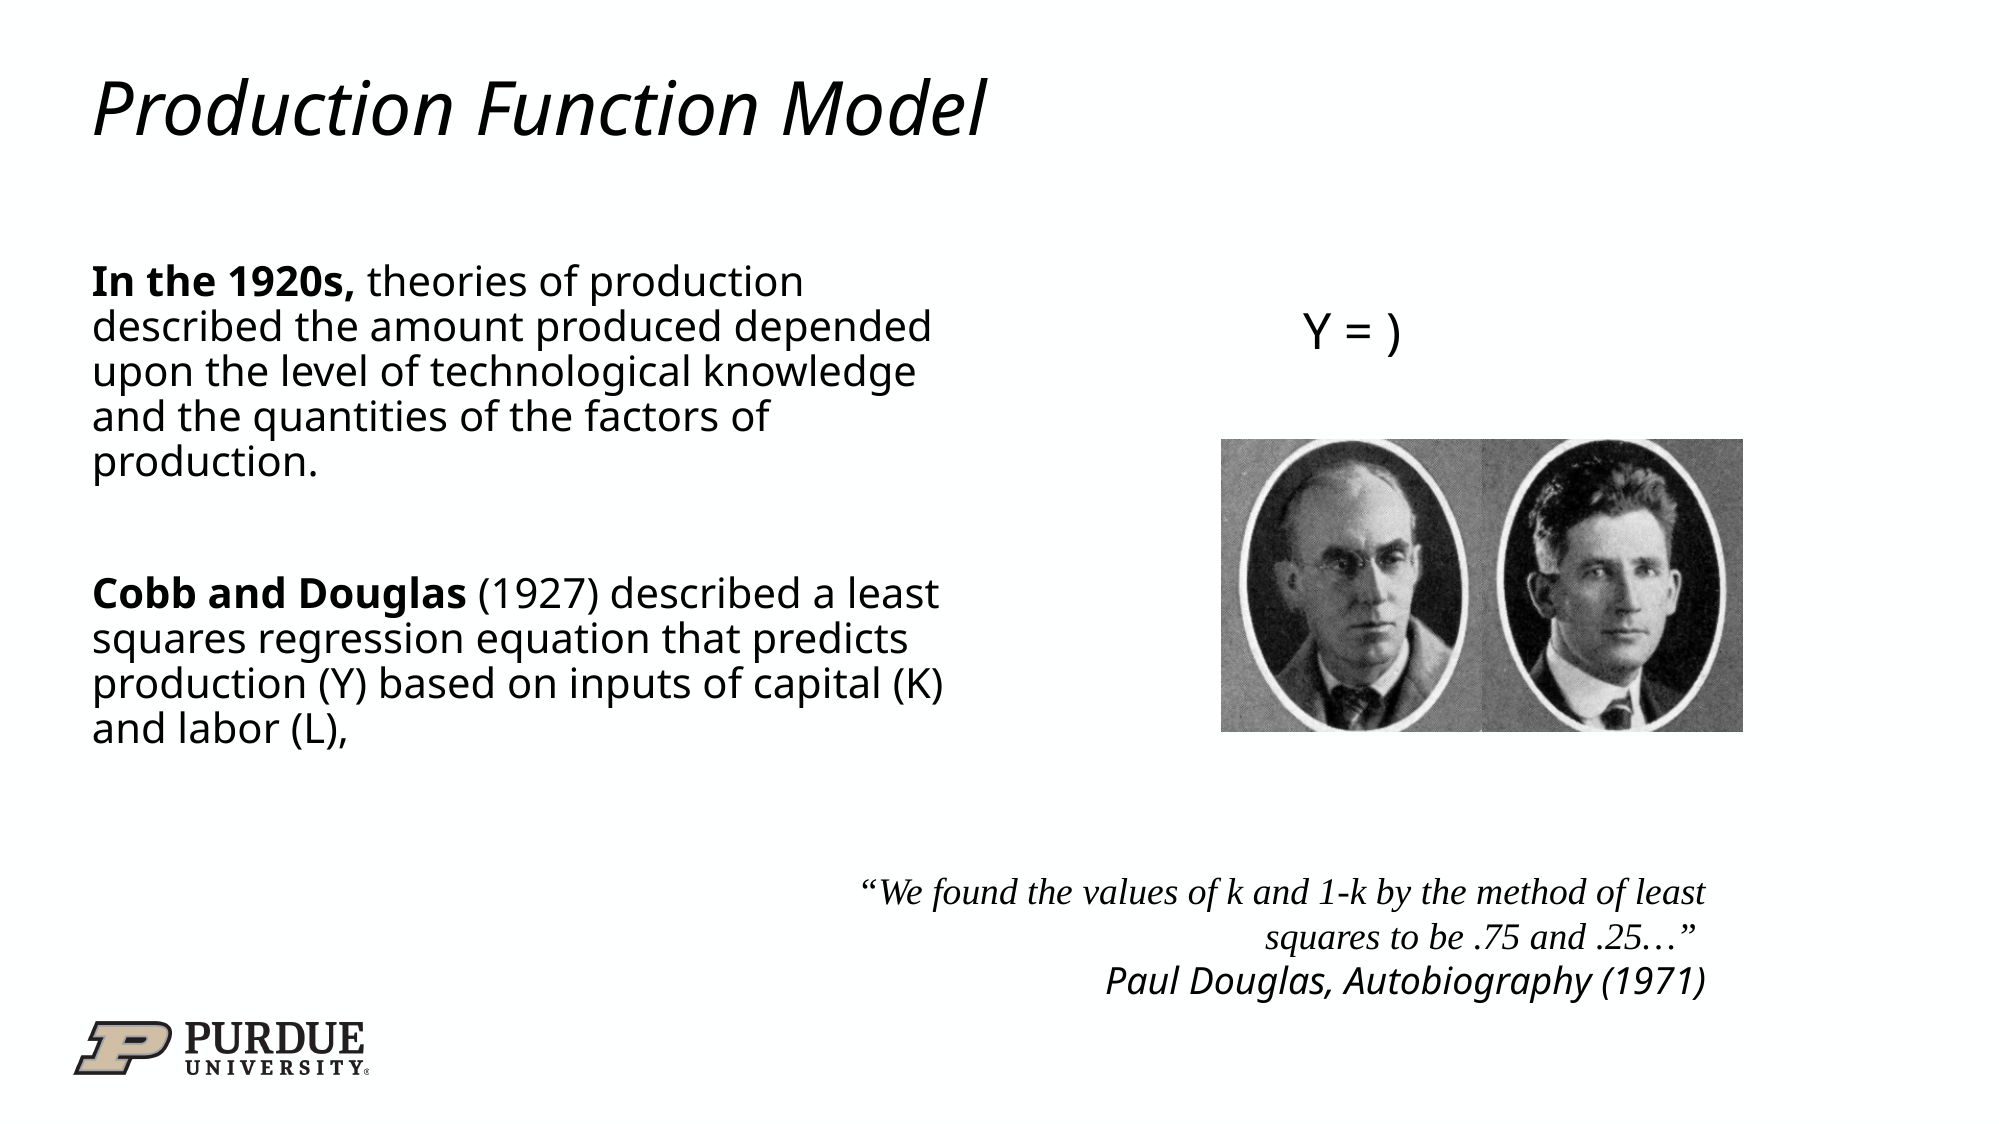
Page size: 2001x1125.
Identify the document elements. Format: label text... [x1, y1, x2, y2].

text_box “We found the values of k and 1-k by the method of least squares to be .75 and .25…” Paul Douglas, Autobiography (1971) [729, 859, 1715, 1009]
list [1221, 439, 1743, 732]
title Production Function Model [76, 63, 1925, 160]
list In the 1920s, theories of production described the amount produced depended upon the level of technological knowledge and the quantities of the factors of production. Cobb and Douglas (1927) described a least squares regression equation that predicts production (Y) based on inputs of capital (K) and labor (L), [76, 253, 965, 974]
